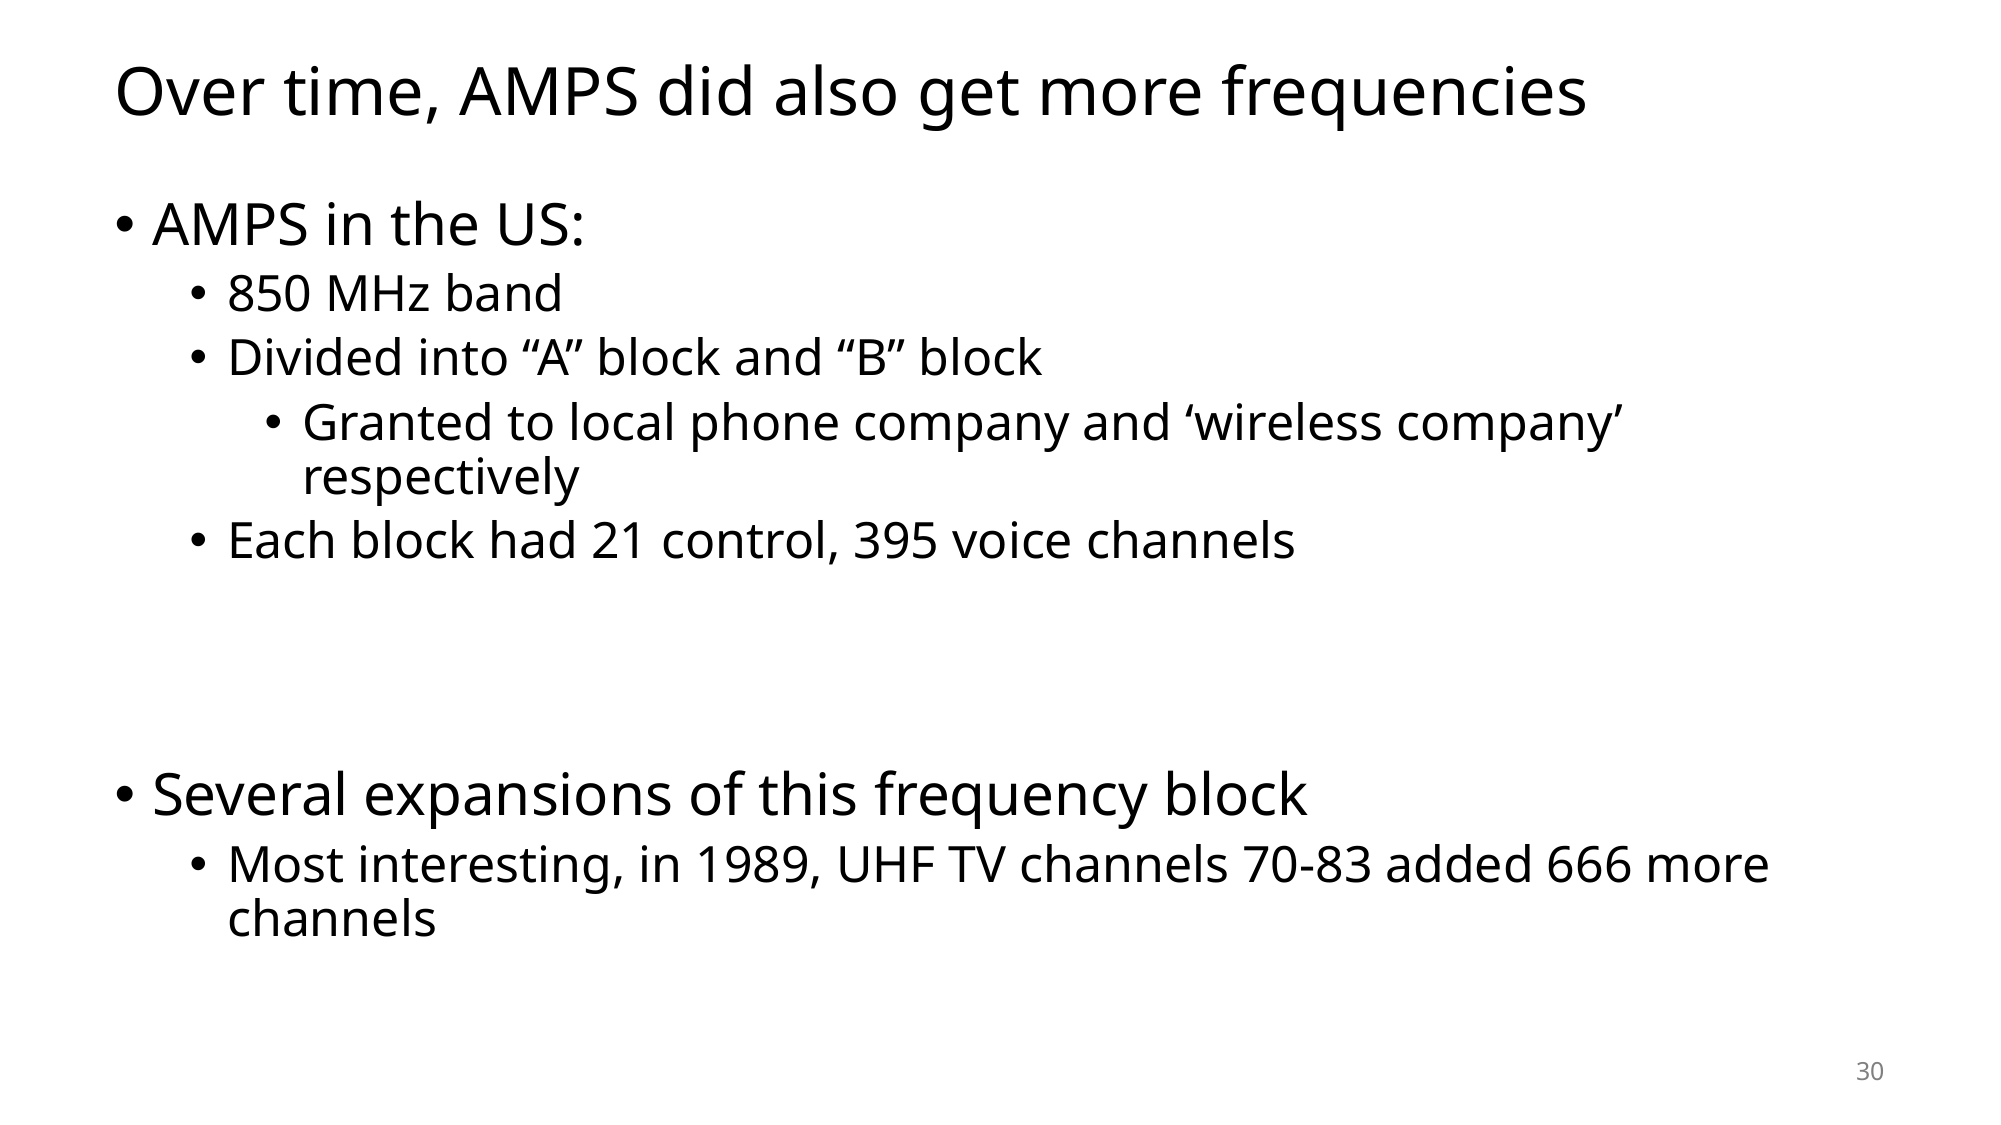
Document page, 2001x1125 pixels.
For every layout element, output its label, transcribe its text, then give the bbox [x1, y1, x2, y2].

title Over time, AMPS did also get more frequencies [99, 37, 1900, 150]
slide_number 30 [1749, 1042, 1900, 1103]
list AMPS in the US: 850 MHz band Divided into “A” block and “B” block Granted to local phone company and ‘wireless company’ respectively Each block had 21 control, 395 voice channels Several expansions of this frequency block Most interesting, in 1989, UHF TV channels 70-83 added 666 more channels [99, 187, 1900, 1013]
